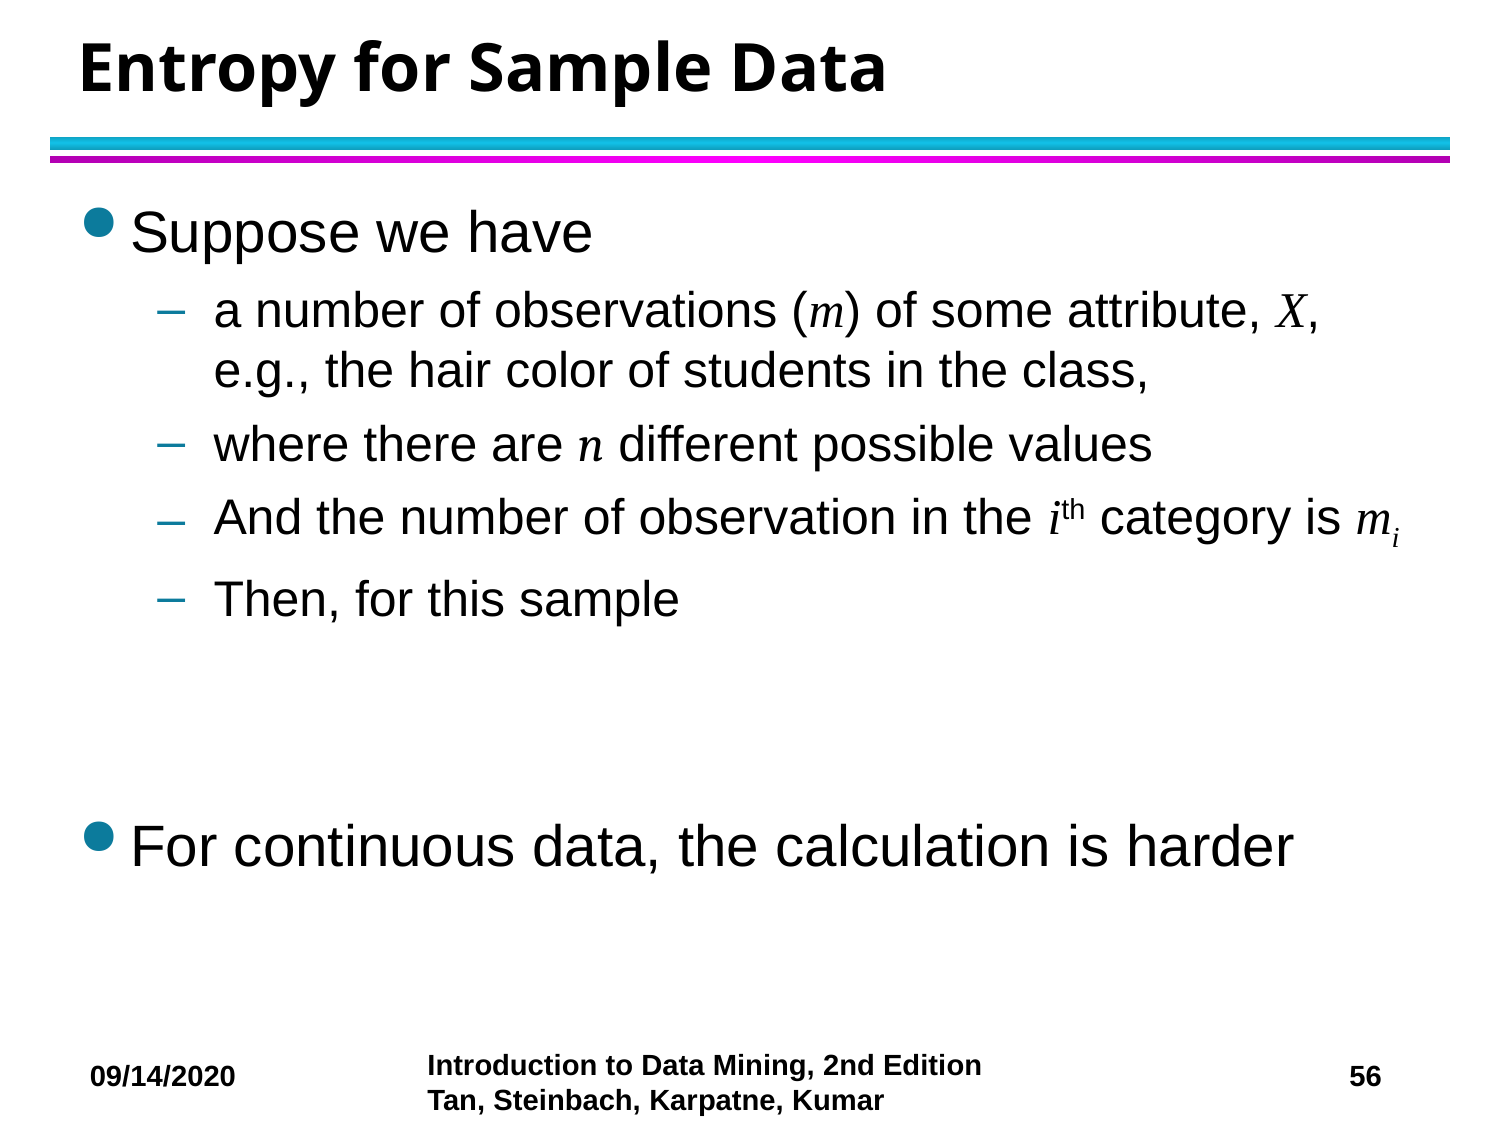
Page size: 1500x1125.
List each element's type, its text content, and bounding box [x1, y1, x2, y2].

title Entropy for Sample Data [62, 24, 1421, 113]
